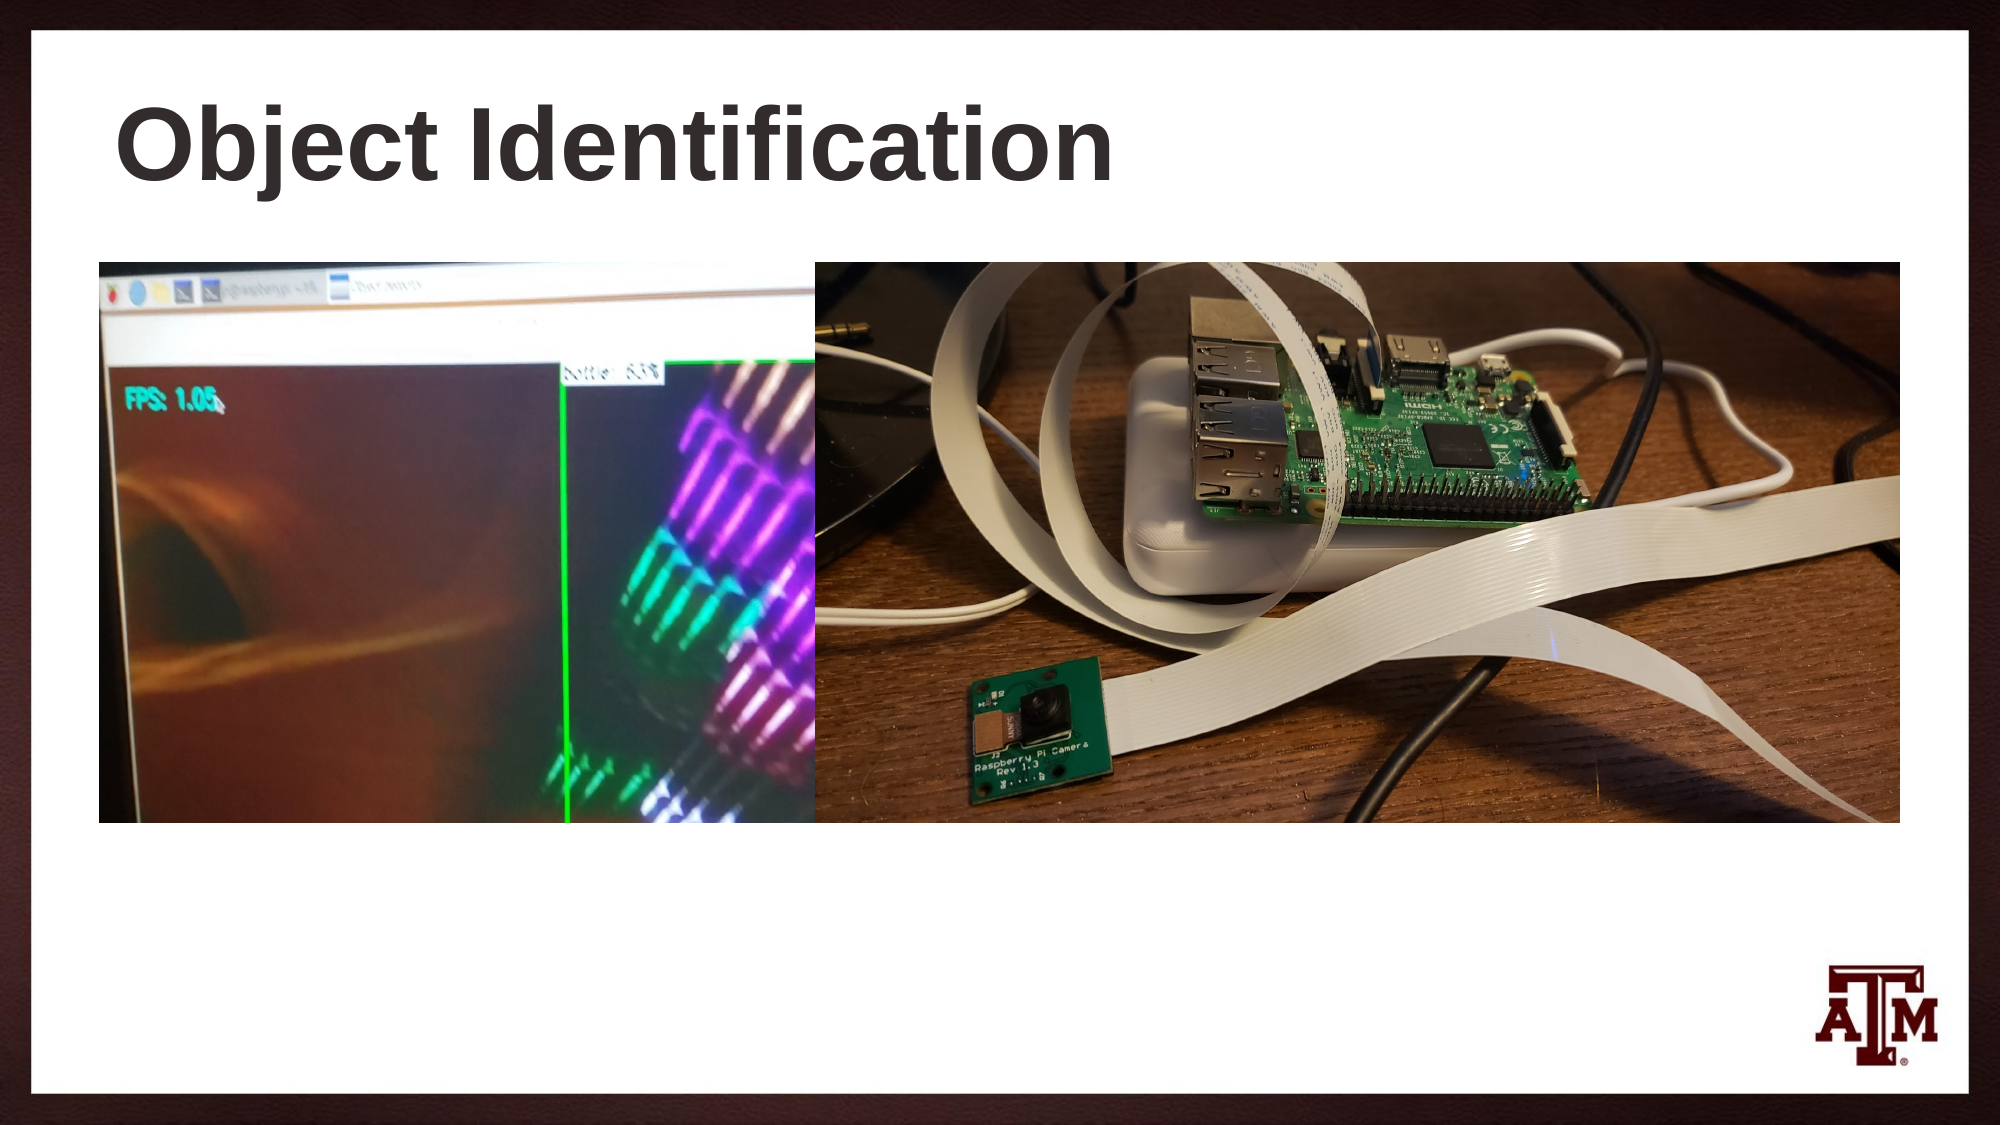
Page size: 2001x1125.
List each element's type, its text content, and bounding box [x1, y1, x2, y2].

title Object Identification [99, 45, 1900, 233]
picture [0, 0, 2000, 1125]
